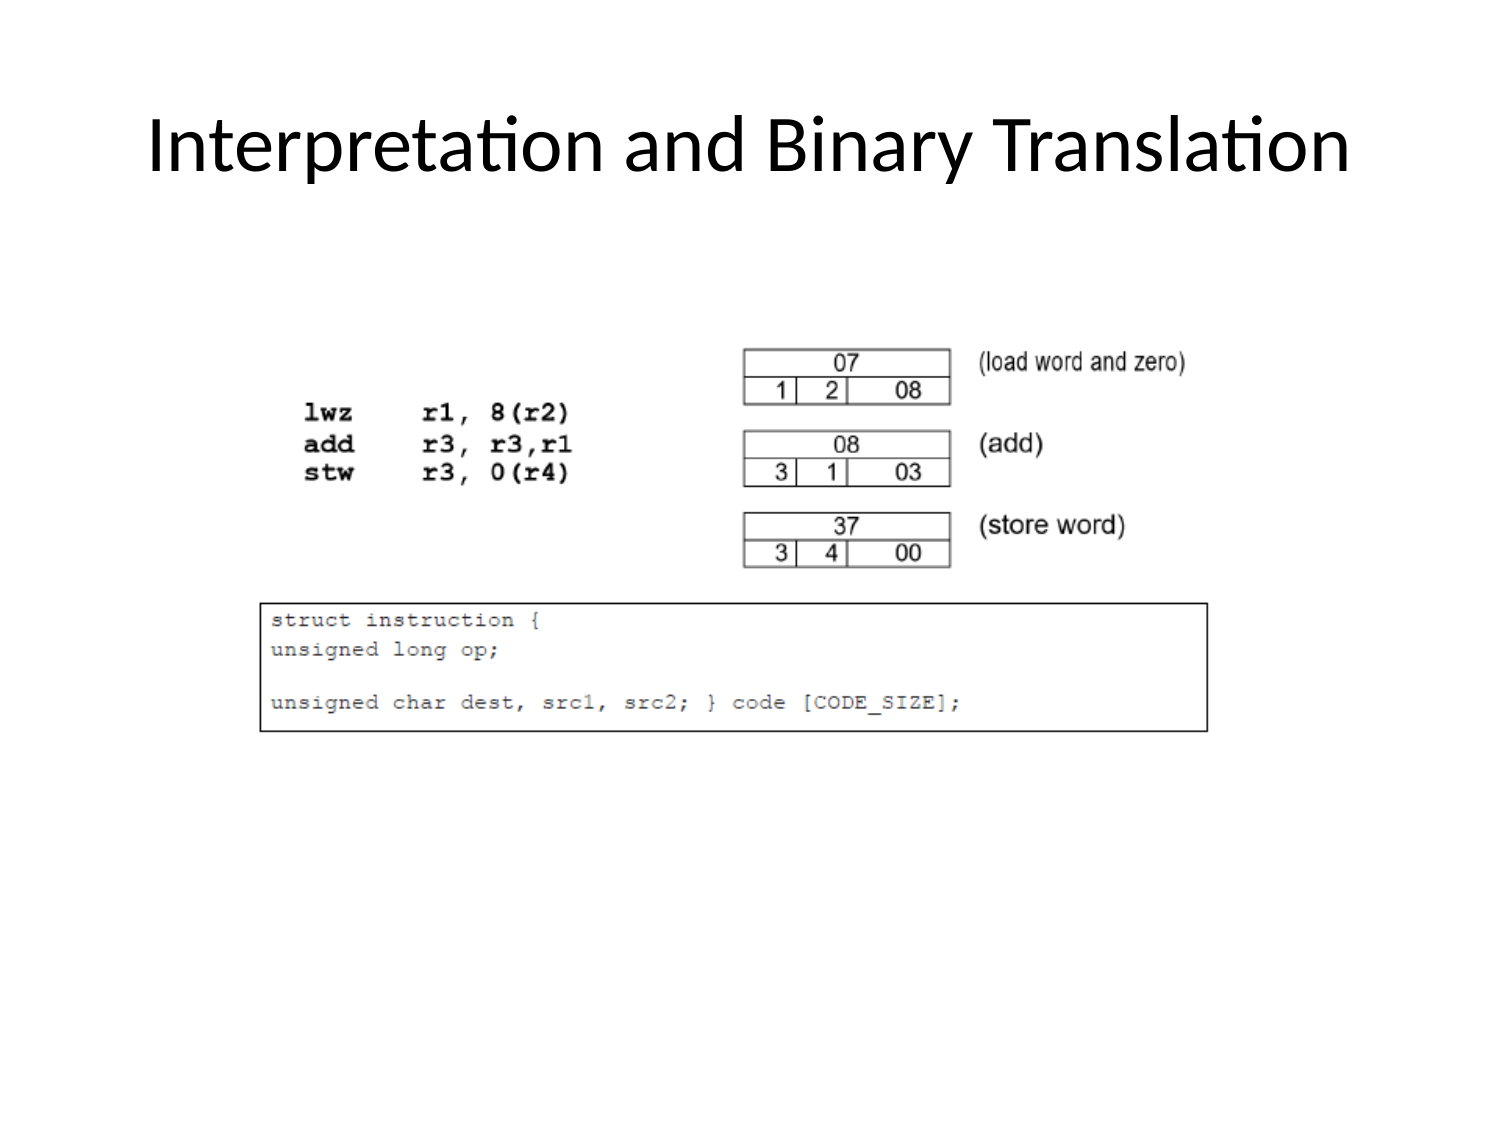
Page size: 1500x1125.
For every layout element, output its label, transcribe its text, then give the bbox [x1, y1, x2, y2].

title Interpretation and Binary Translation [75, 45, 1425, 233]
picture [199, 312, 1251, 751]
